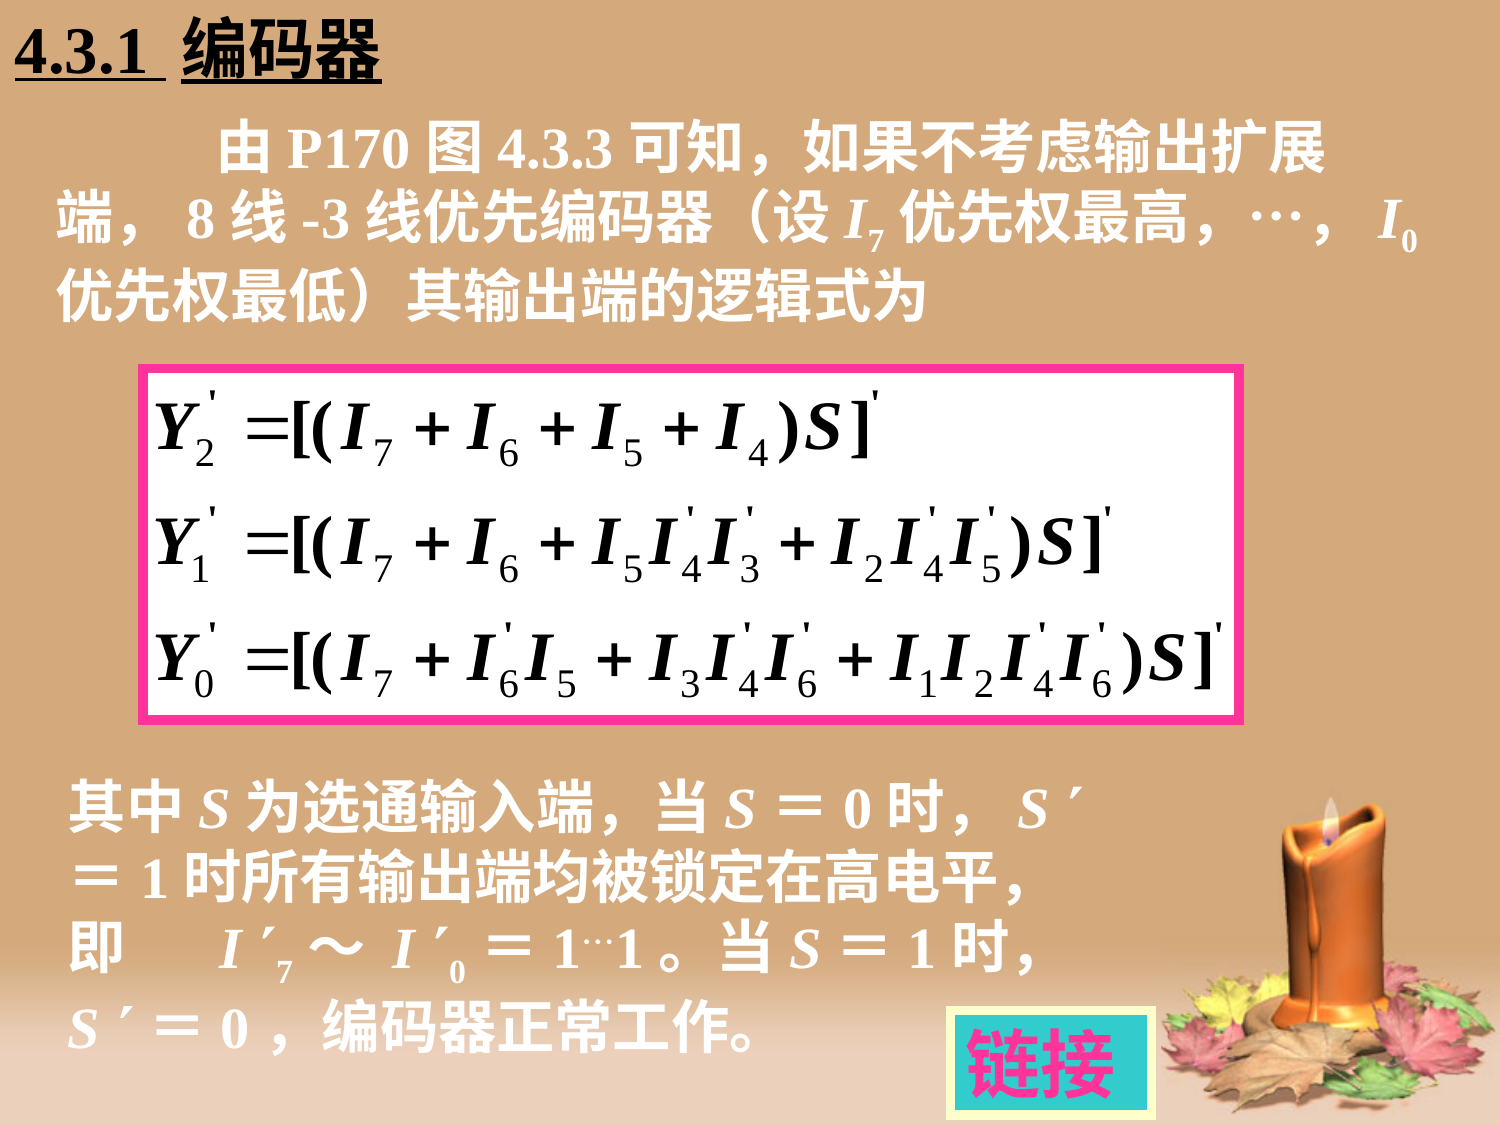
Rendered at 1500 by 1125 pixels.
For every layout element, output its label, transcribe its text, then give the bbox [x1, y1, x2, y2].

text_box 链接 [950, 1010, 1152, 1116]
text_box 4.3.1 编码器 [0, 0, 588, 95]
text_box 其中S为选通输入端，当S＝0时，S ＝1时所有输出端均被锁定在高电平，即 I 7～ I 0＝11。当S＝1时，S ＝0，编码器正常工作。 [53, 763, 1117, 1068]
text_box 由P170图4.3.3可知，如果不考虑输出扩展端，8线-3线优先编码器（设I7优先权最高，…，I0优先权最低）其输出端的逻辑式为 [41, 113, 1442, 326]
picture [0, 0, 1500, 1125]
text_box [147, 373, 1235, 716]
